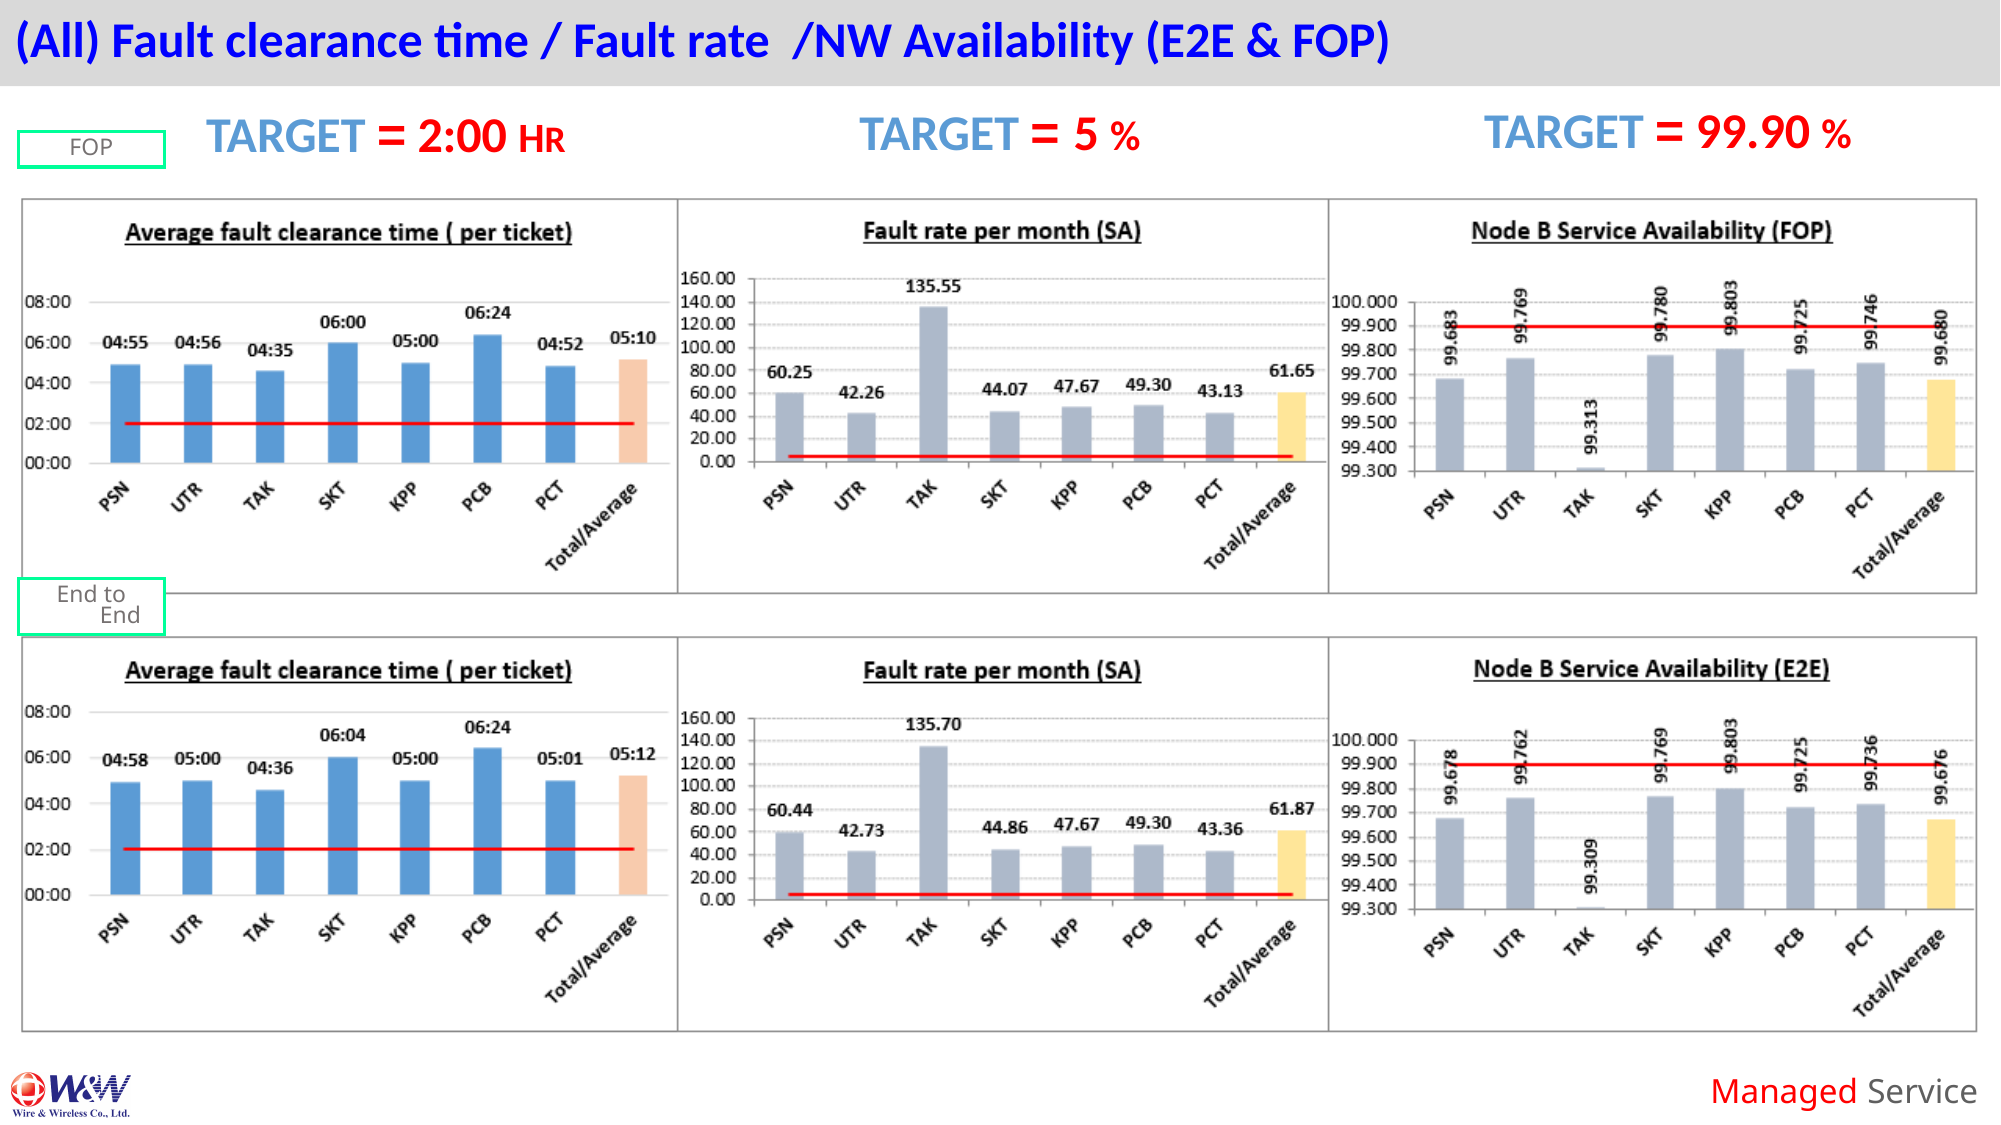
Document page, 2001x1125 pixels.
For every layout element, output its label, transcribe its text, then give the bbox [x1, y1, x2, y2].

text_box [0, 0, 2000, 87]
text_box Managed Service [1695, 1063, 2000, 1118]
text_box TaRget = 99.90 % [1467, 91, 1869, 167]
text_box TaRget = 2:00 hr [188, 95, 583, 171]
text_box FOP [17, 130, 166, 168]
picture [20, 197, 1979, 1035]
text_box TaRget = 5 % [818, 93, 1182, 168]
text_box (All) Fault clearance time / Fault rate /NW Availability (E2E & FOP) [14, 21, 1531, 81]
picture [11, 1072, 131, 1118]
